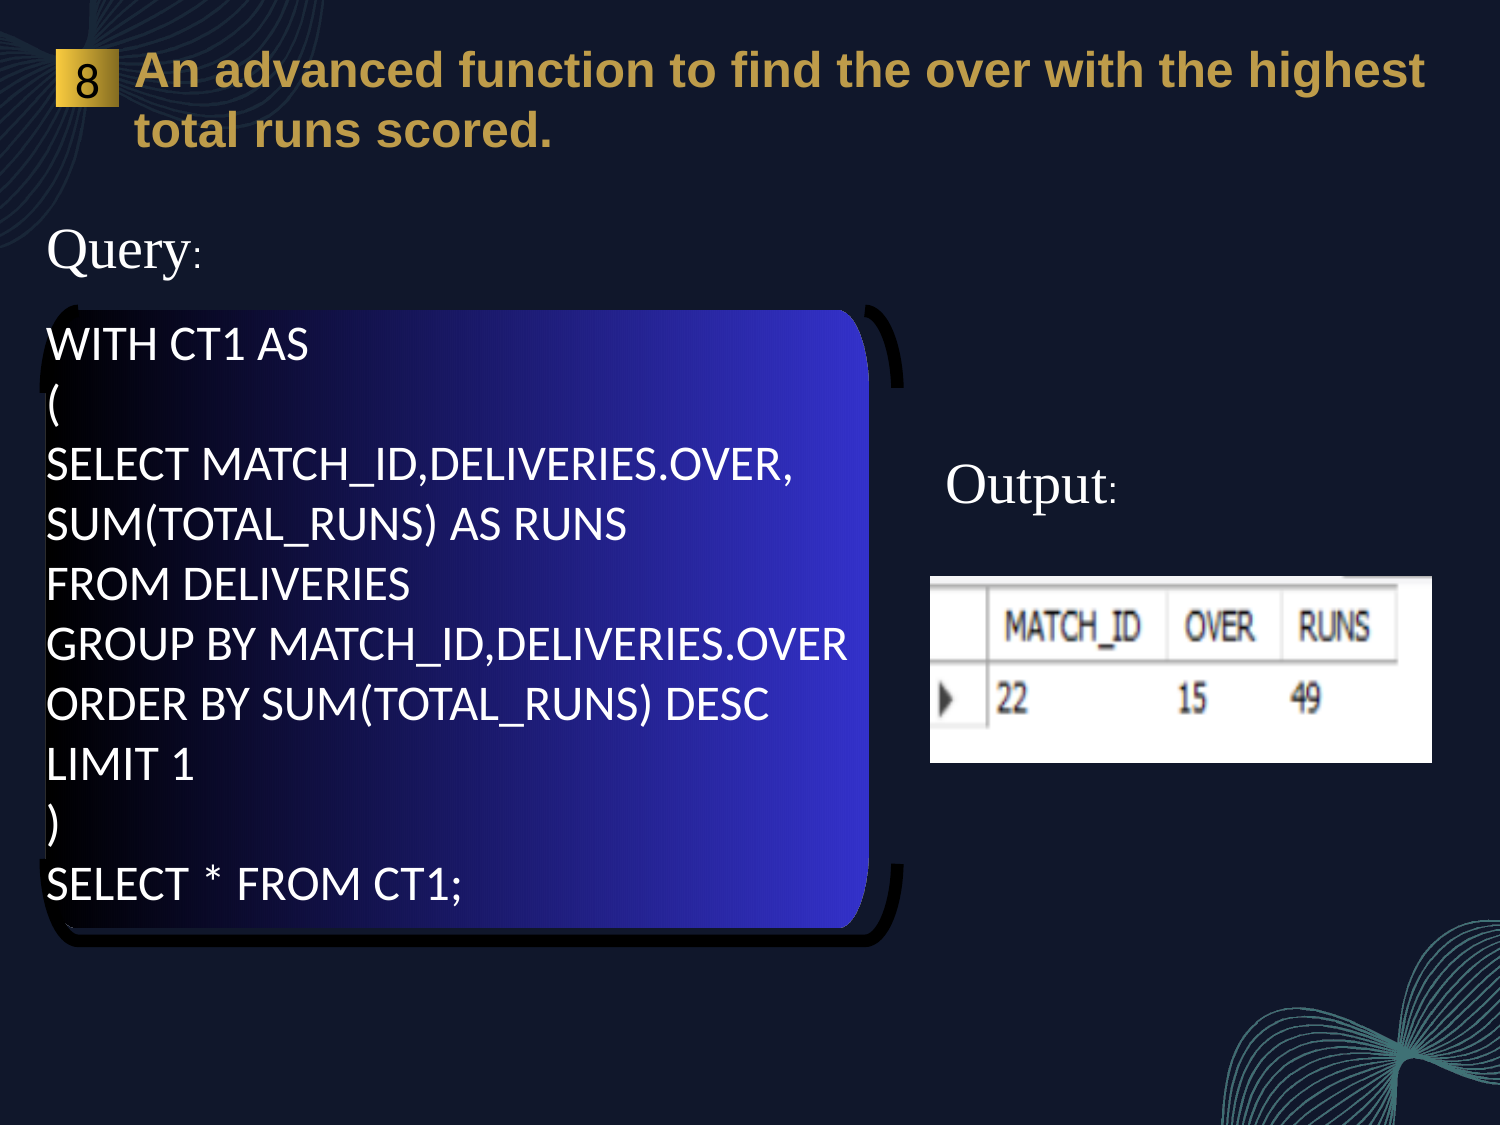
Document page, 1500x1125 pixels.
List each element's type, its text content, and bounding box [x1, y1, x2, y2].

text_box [45, 310, 898, 941]
picture [930, 576, 1432, 763]
text_box Output: [930, 438, 1133, 523]
text_box 8 [55, 49, 119, 107]
title An advanced function to find the over with the highest total runs scored. [118, 30, 1477, 165]
text_box Query: [31, 202, 232, 288]
